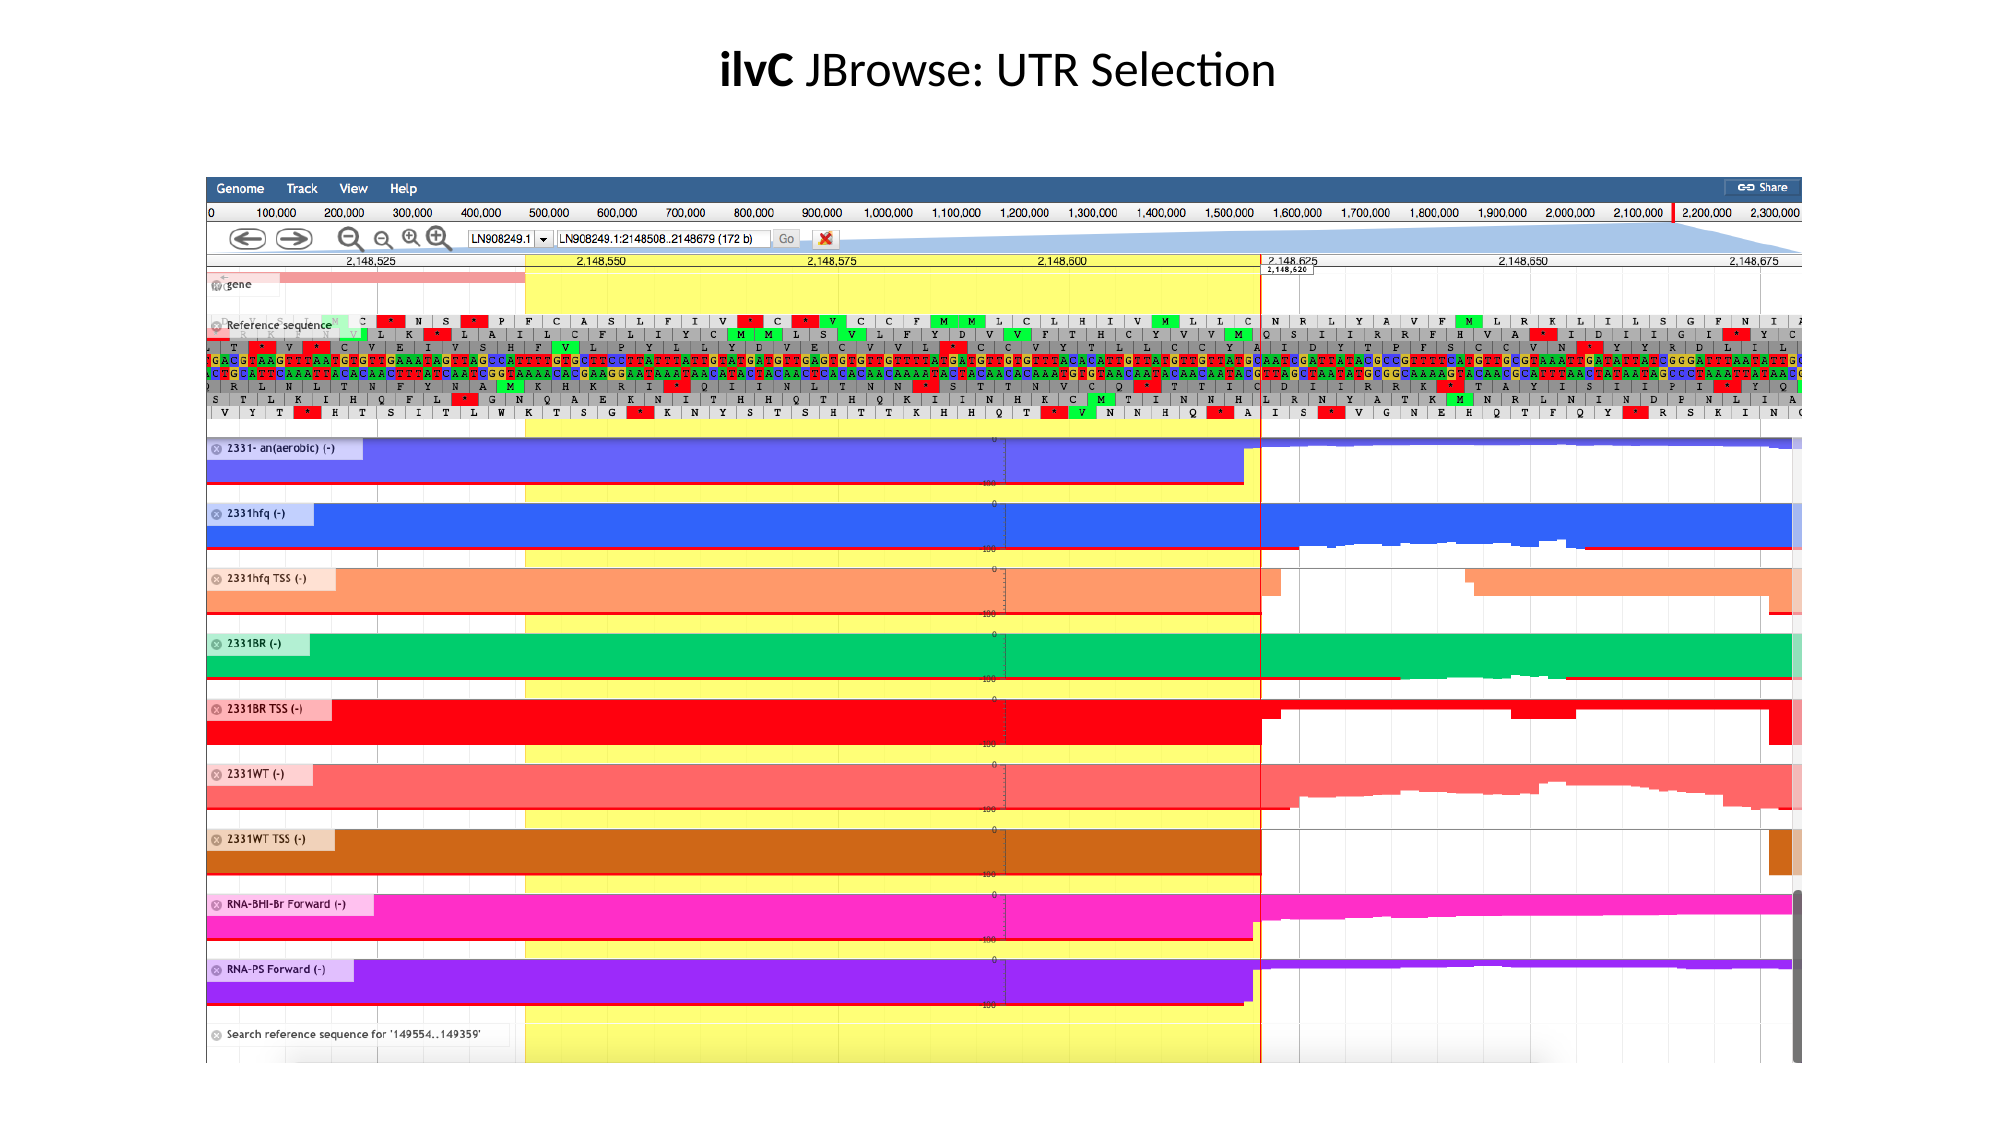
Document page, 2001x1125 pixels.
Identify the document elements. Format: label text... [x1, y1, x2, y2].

picture [206, 177, 1802, 1063]
text_box ilvC JBrowse: UTR Selection [88, 29, 1920, 105]
